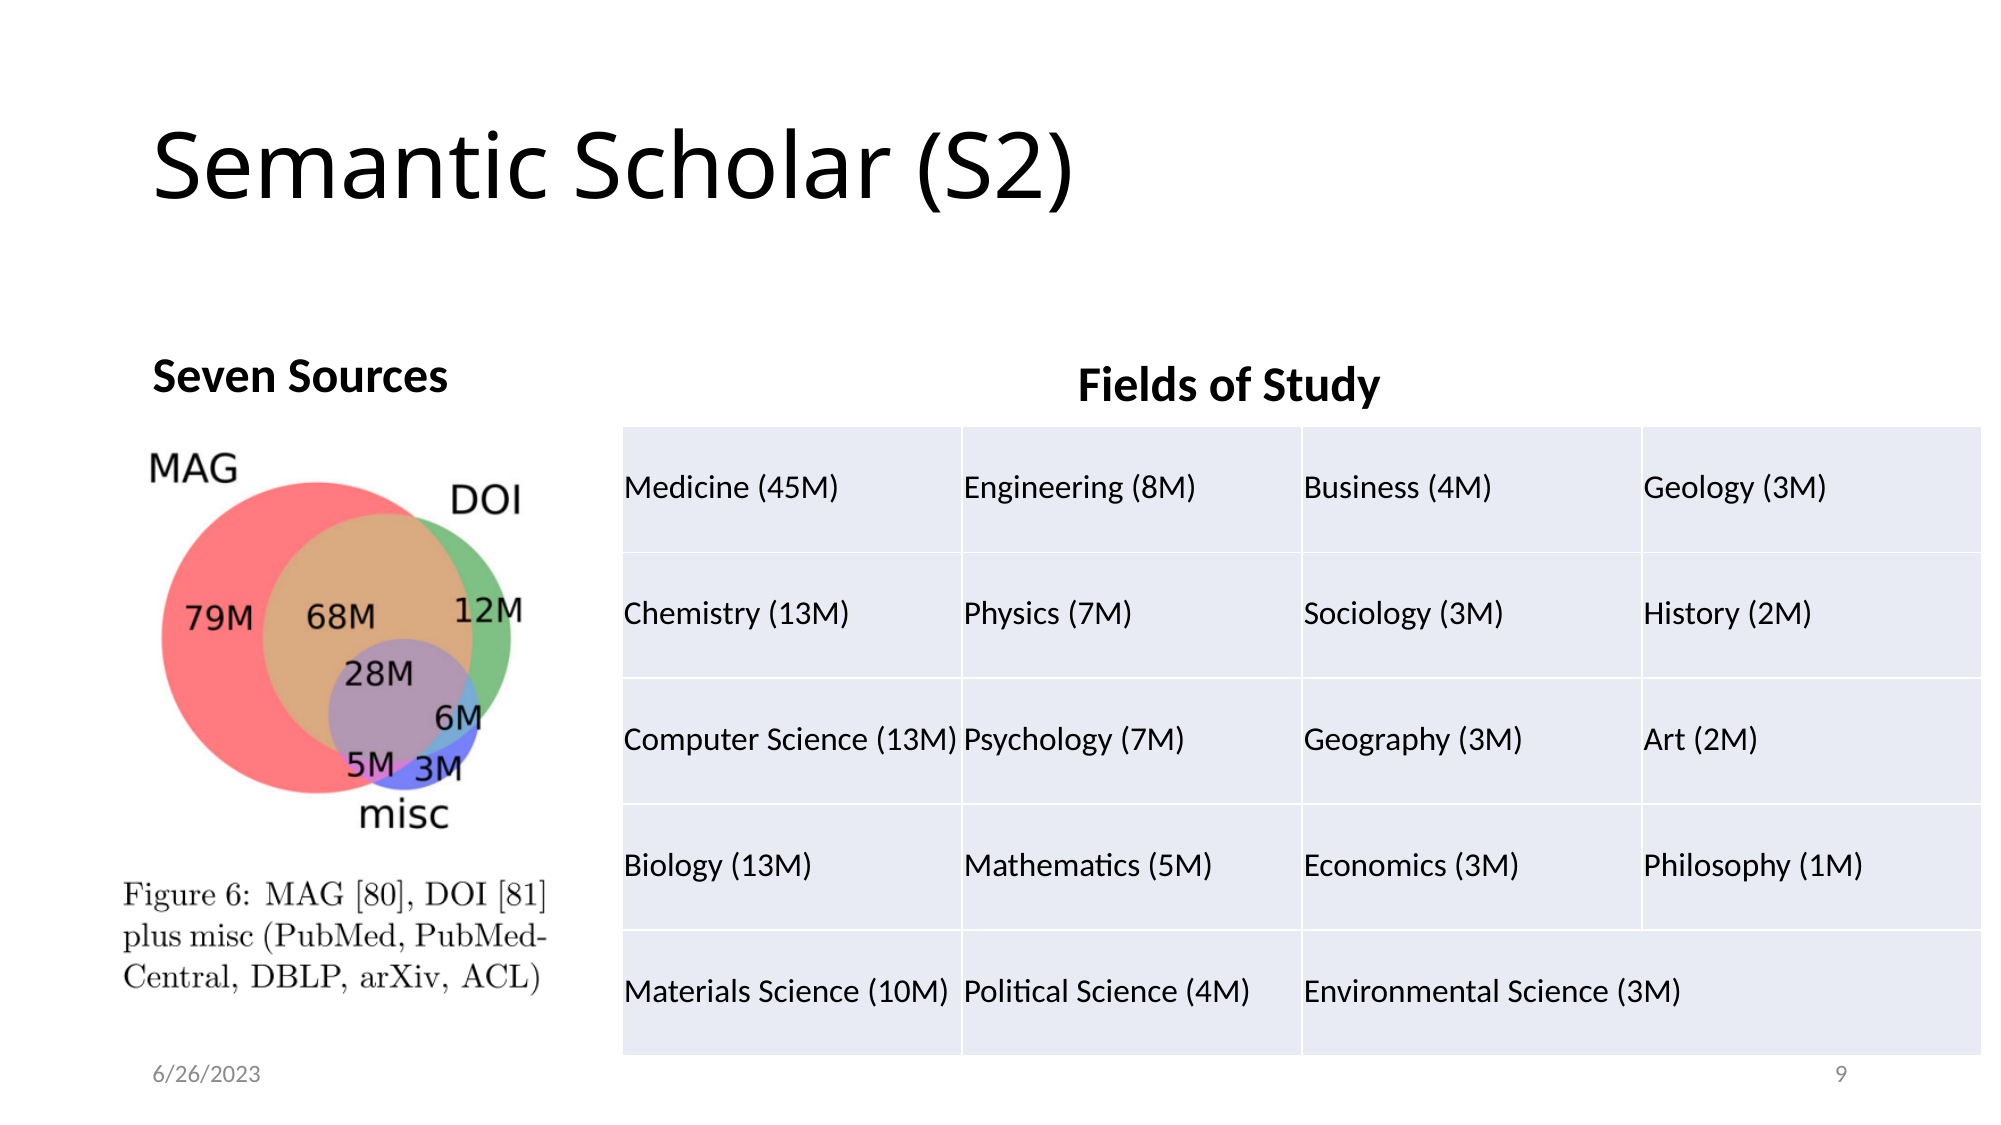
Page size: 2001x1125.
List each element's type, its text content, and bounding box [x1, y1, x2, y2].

list Fields of Study [1063, 284, 1433, 420]
table_cell Chemistry (13M) [623, 553, 961, 677]
table_header Medicine (45M) [623, 427, 961, 552]
table_cell Economics (3M) [1303, 805, 1641, 929]
table_cell Philosophy (1M) [1643, 805, 1981, 929]
table_cell Mathematics (5M) [963, 805, 1301, 929]
list Seven Sources [137, 275, 984, 411]
table_header Business (4M) [1303, 427, 1641, 552]
table_cell Geography (3M) [1303, 679, 1641, 803]
table_cell Environmental Science (3M) [1303, 931, 1981, 1055]
table_cell Art (2M) [1643, 679, 1981, 803]
table_cell Computer Science (13M) [623, 679, 961, 803]
table_cell Biology (13M) [623, 805, 961, 929]
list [109, 410, 567, 1016]
table_cell Physics (7M) [963, 553, 1301, 677]
table_cell Sociology (3M) [1303, 553, 1641, 677]
table_cell Psychology (7M) [963, 679, 1301, 803]
table_cell History (2M) [1643, 553, 1981, 677]
table_cell Materials Science (10M) [623, 931, 961, 1055]
slide_number 9 [1412, 1057, 1863, 1103]
table_header Engineering (8M) [963, 427, 1301, 552]
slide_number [137, 1042, 588, 1103]
table_header Geology (3M) [1643, 427, 1981, 552]
title Semantic Scholar (S2) [137, 59, 1863, 278]
table_cell Political Science (4M) [963, 931, 1301, 1055]
